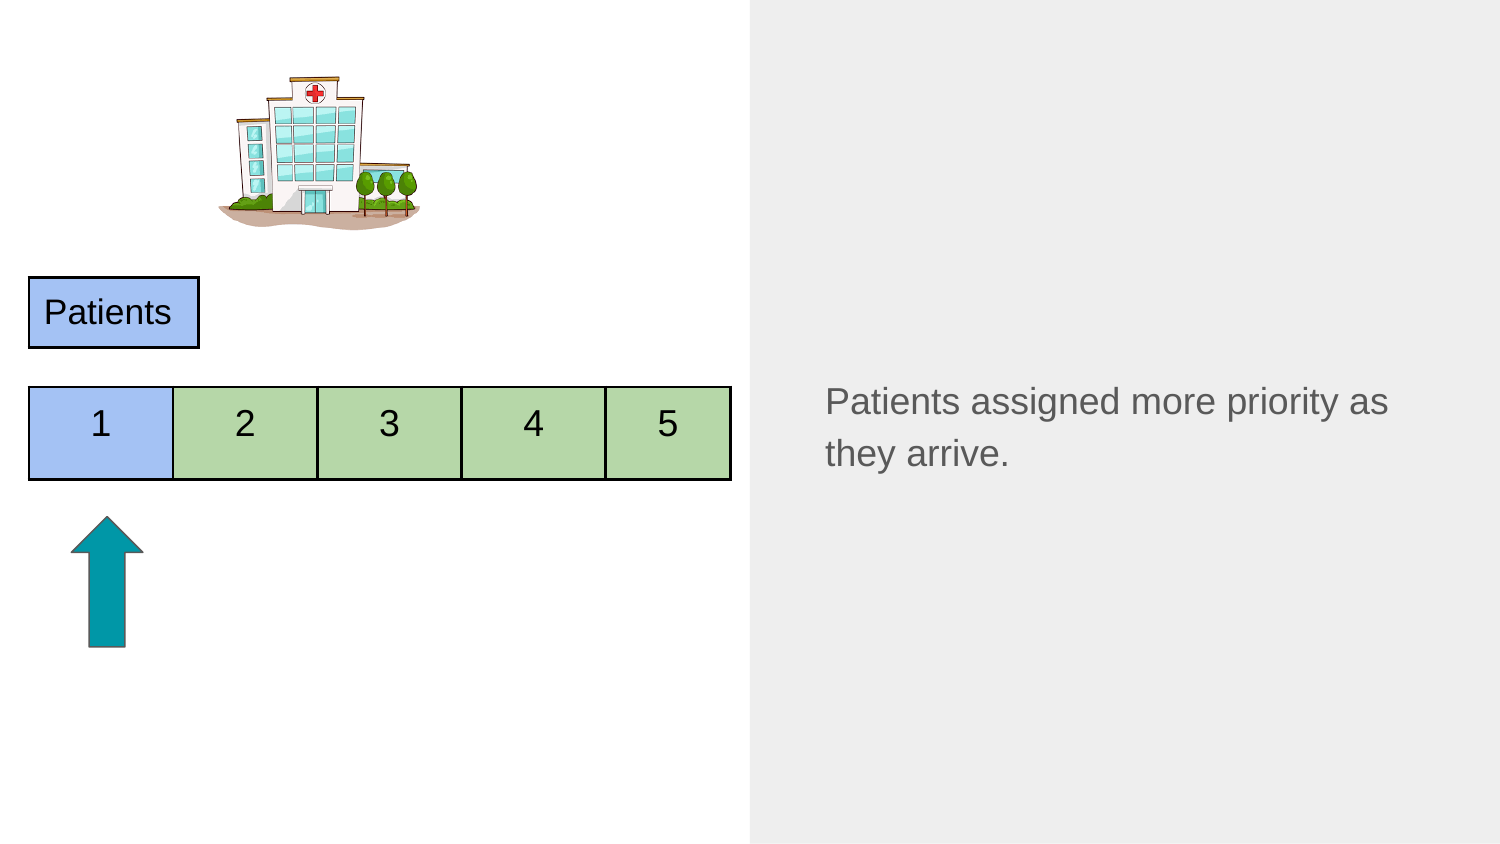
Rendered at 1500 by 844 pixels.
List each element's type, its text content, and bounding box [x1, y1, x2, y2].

list Patients assigned more priority as they arrive. [810, 118, 1440, 725]
table_header 1 [30, 388, 172, 478]
table_header Patients [30, 279, 197, 346]
table_header 3 [319, 388, 460, 478]
table_header 2 [174, 388, 316, 478]
text_box [71, 516, 143, 647]
table_header 4 [463, 388, 604, 478]
table_header 5 [607, 388, 729, 478]
picture [211, 62, 426, 241]
